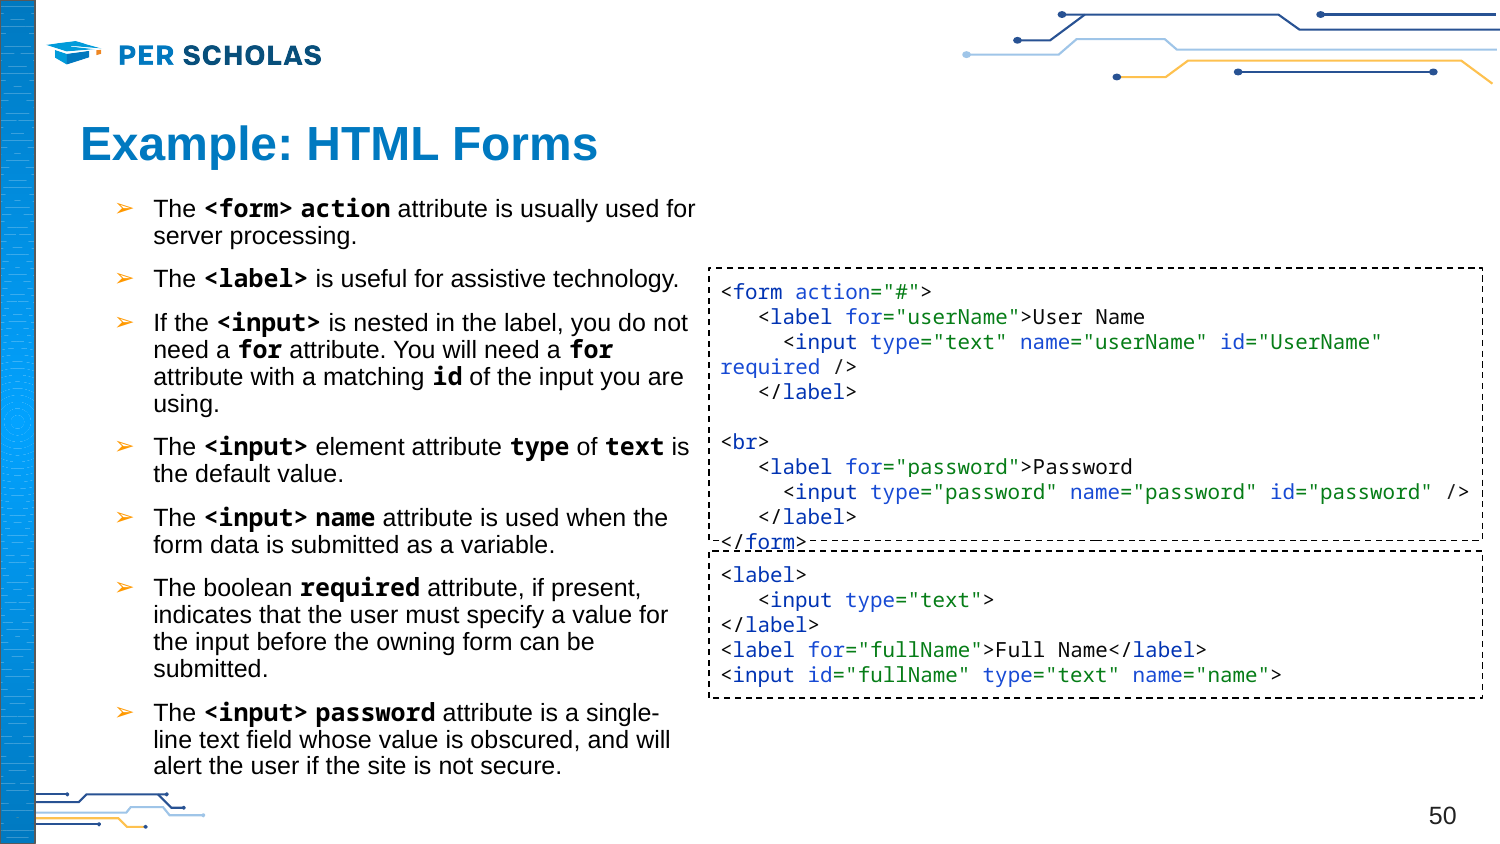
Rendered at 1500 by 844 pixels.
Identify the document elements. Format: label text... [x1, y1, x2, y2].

slide_number ‹#› [1395, 768, 1491, 836]
text_box <form action="#"> <label for="userName">User Name <input type="text" name="userName" id="UserName" required /> </label> <br> <label for="password">Password <input type="password" name="password" id="password" /> </label> </form> [709, 267, 1483, 541]
text_box <label> <input type="text"> </label> <label for="fullName">Full Name</label> <input id="fullName" type="text" name="name"> [709, 550, 1483, 699]
list The <form> action attribute is usually used for server processing. The <label> is useful for assistive technology. If the <input> is nested in the label, you do not need a for attribute. You will need a for attribute with a matching id of the input you are using. The <input> element attribute type of text is the default value. The <input> name attribute is used when the form data is submitted as a variable. The boolean required attribute, if present, indicates that the user must specify a value for the input before the owning form can be submitted. The <input> password attribute is a single-line text field whose value is obscured, and will alert the user if the site is not secure. [85, 185, 709, 830]
picture [36, 17, 339, 83]
title Example: HTML Forms [68, 97, 1401, 185]
